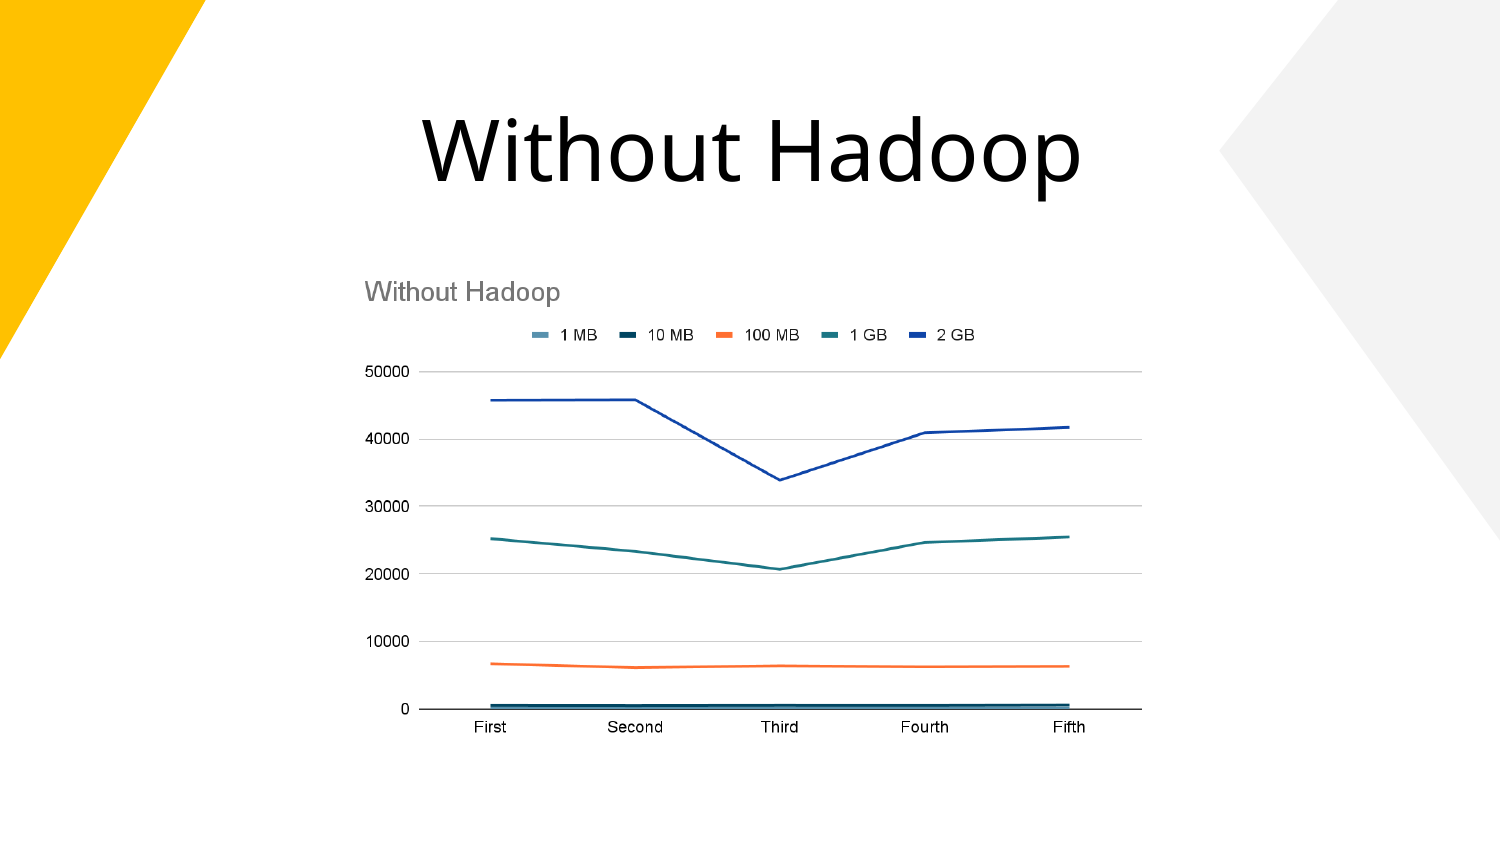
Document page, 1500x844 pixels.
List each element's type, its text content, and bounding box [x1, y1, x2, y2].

picture [338, 249, 1168, 762]
title Without Hadoop [88, 80, 1418, 175]
